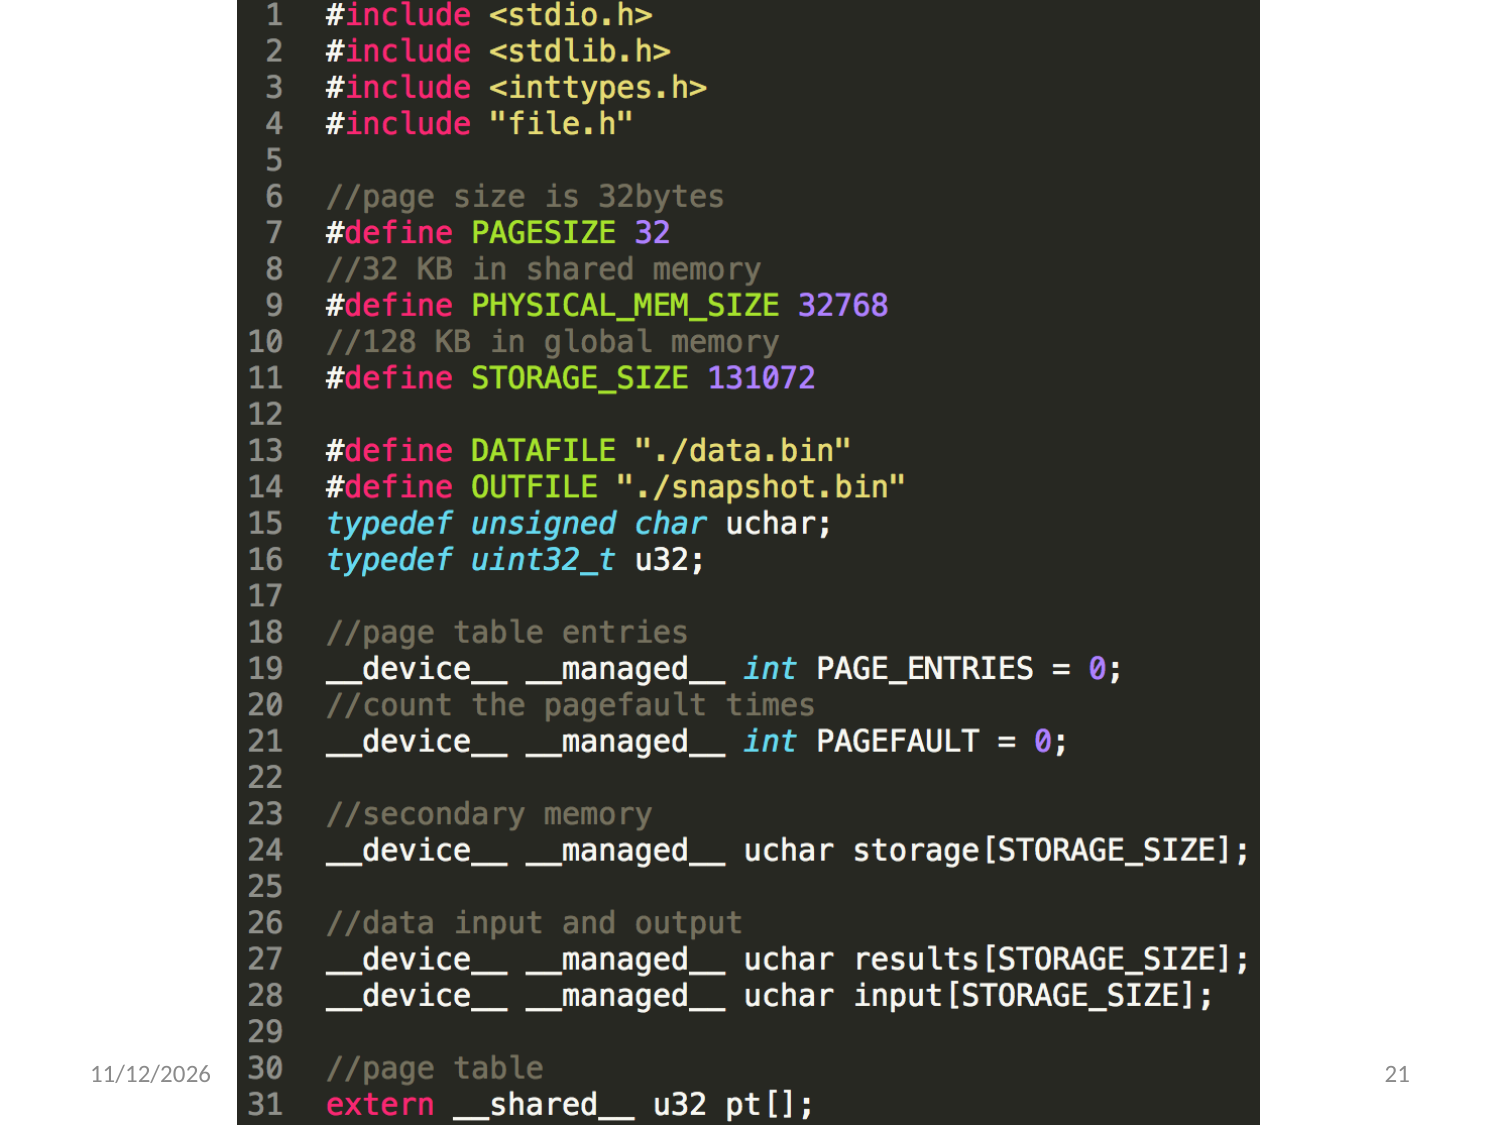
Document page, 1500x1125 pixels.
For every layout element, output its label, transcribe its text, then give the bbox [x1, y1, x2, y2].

slide_number 21 [1264, 1042, 1425, 1103]
picture [237, 0, 1260, 1125]
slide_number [75, 1042, 232, 1103]
